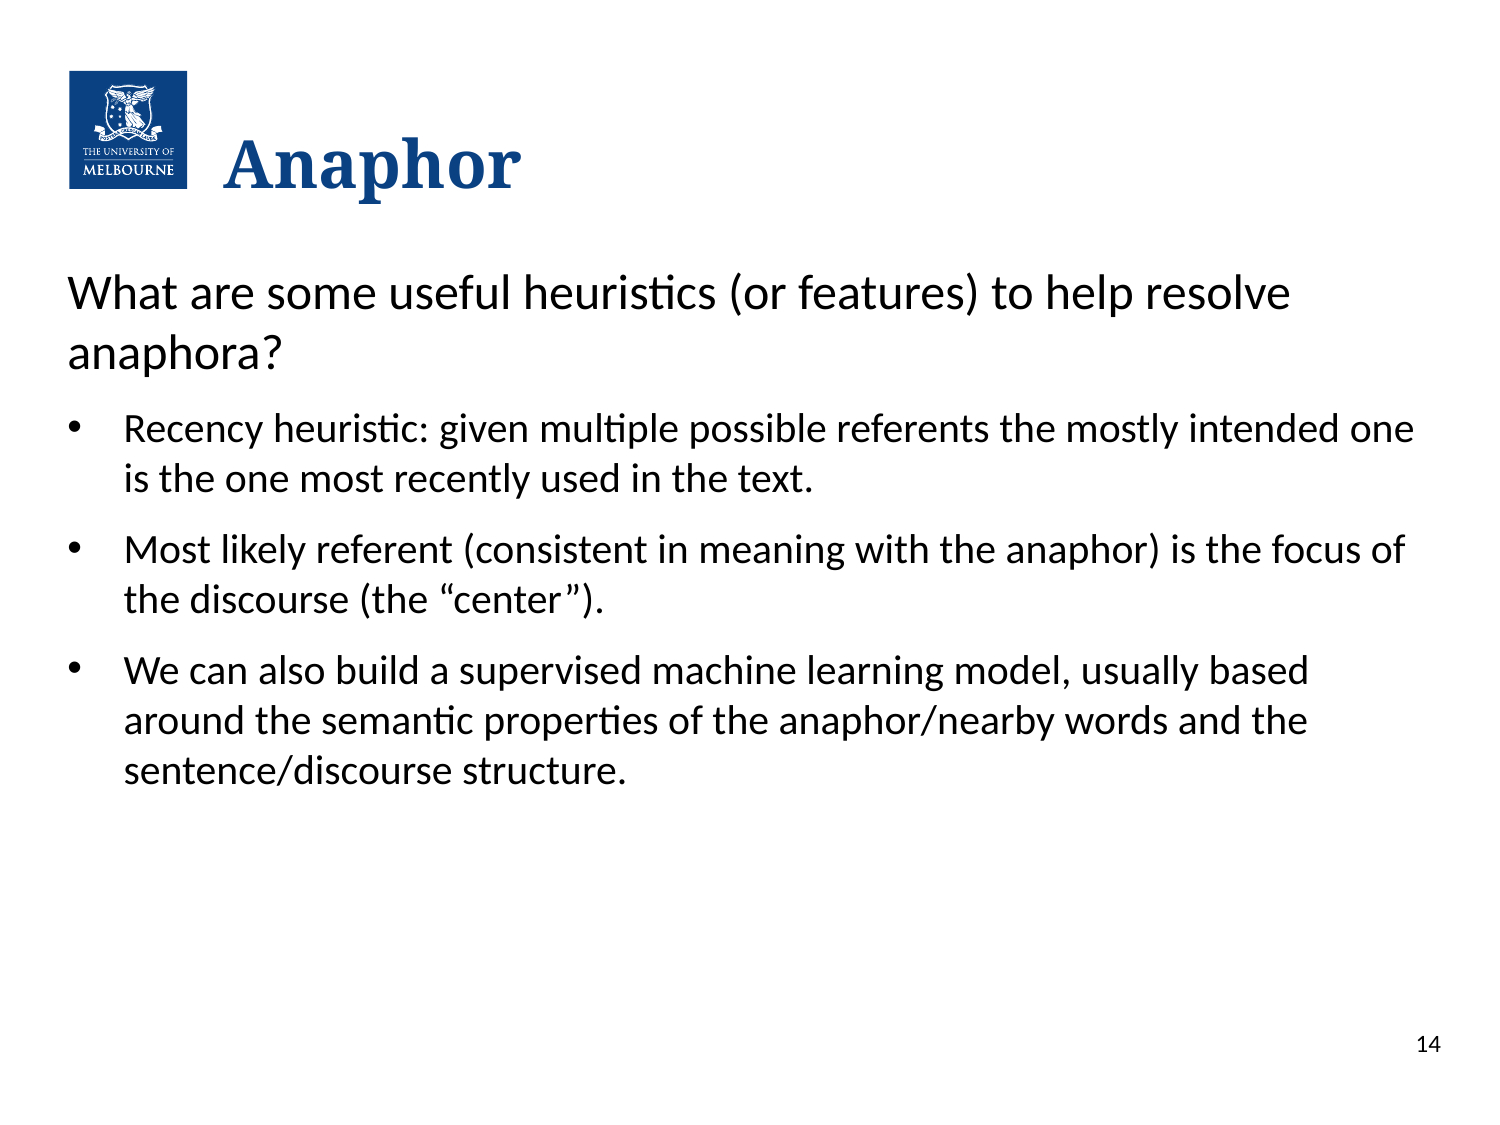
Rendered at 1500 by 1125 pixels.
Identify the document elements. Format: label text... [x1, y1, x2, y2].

slide_number 14 [1348, 1012, 1442, 1073]
list What are some useful heuristics (or features) to help resolve anaphora? Recency heuristic: given multiple possible referents the mostly intended one is the one most recently used in the text. Most likely referent (consistent in meaning with the anaphor) is the focus of the discourse (the “center”). We can also build a supervised machine learning model, usually based around the semantic properties of the anaphor/nearby words and the sentence/discourse structure. [52, 252, 1442, 971]
title Anaphor [208, 64, 1443, 211]
